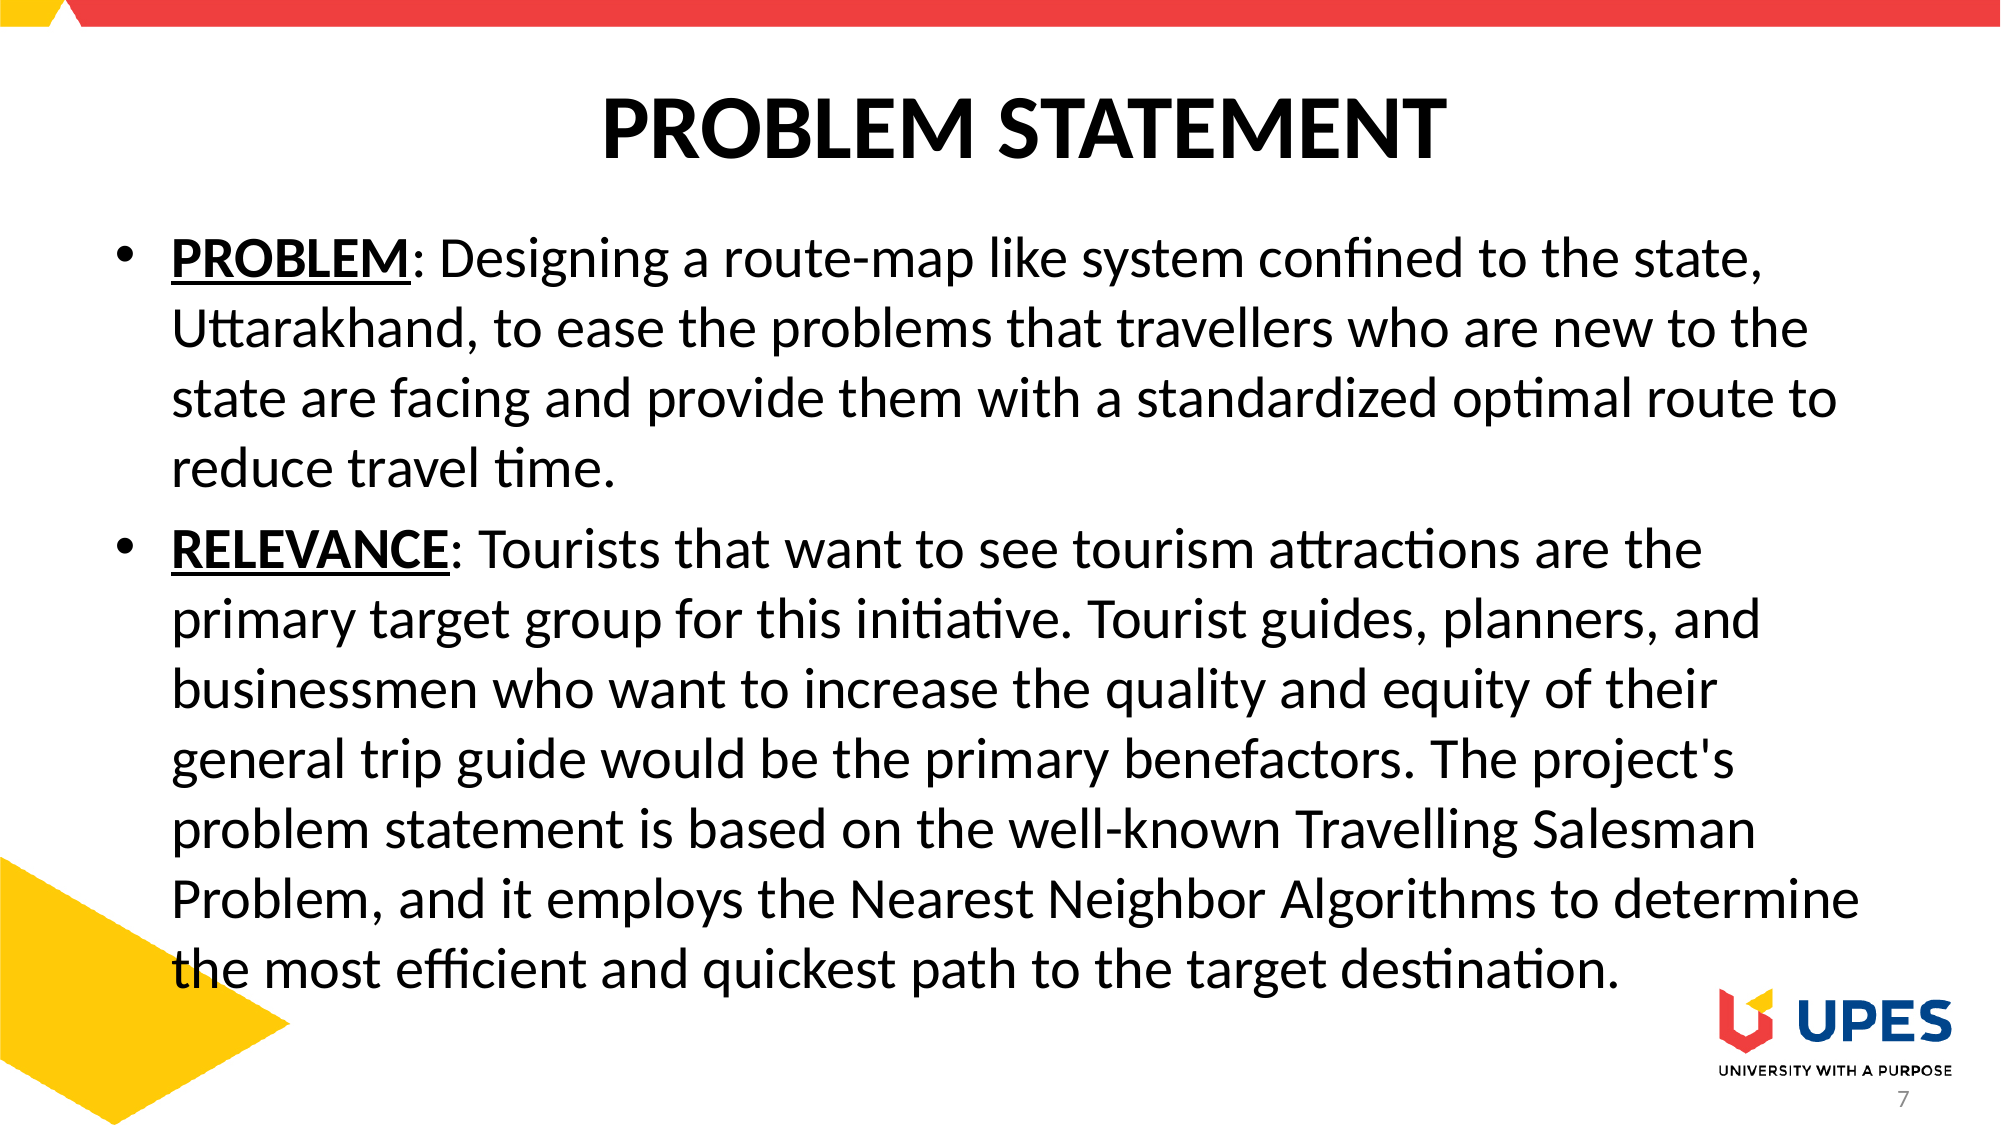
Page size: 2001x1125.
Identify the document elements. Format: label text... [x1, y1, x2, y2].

picture [0, 0, 2001, 1125]
title PROBLEM STATEMENT [125, 32, 1925, 212]
list PROBLEM: Designing a route-map like system confined to the state, Uttarakhand, to ease the problems that travellers who are new to the state are facing and provide them with a standardized optimal route to reduce travel time. RELEVANCE: Tourists that want to see tourism attractions are the primary target group for this initiative. Tourist guides, planners, and businessmen who want to increase the quality and equity of their general trip guide would be the primary benefactors. The project's problem statement is based on the well-known Travelling Salesman Problem, and it employs the Nearest Neighbor Algorithms to determine the most efficient and quickest path to the target destination. [99, 211, 1900, 1044]
